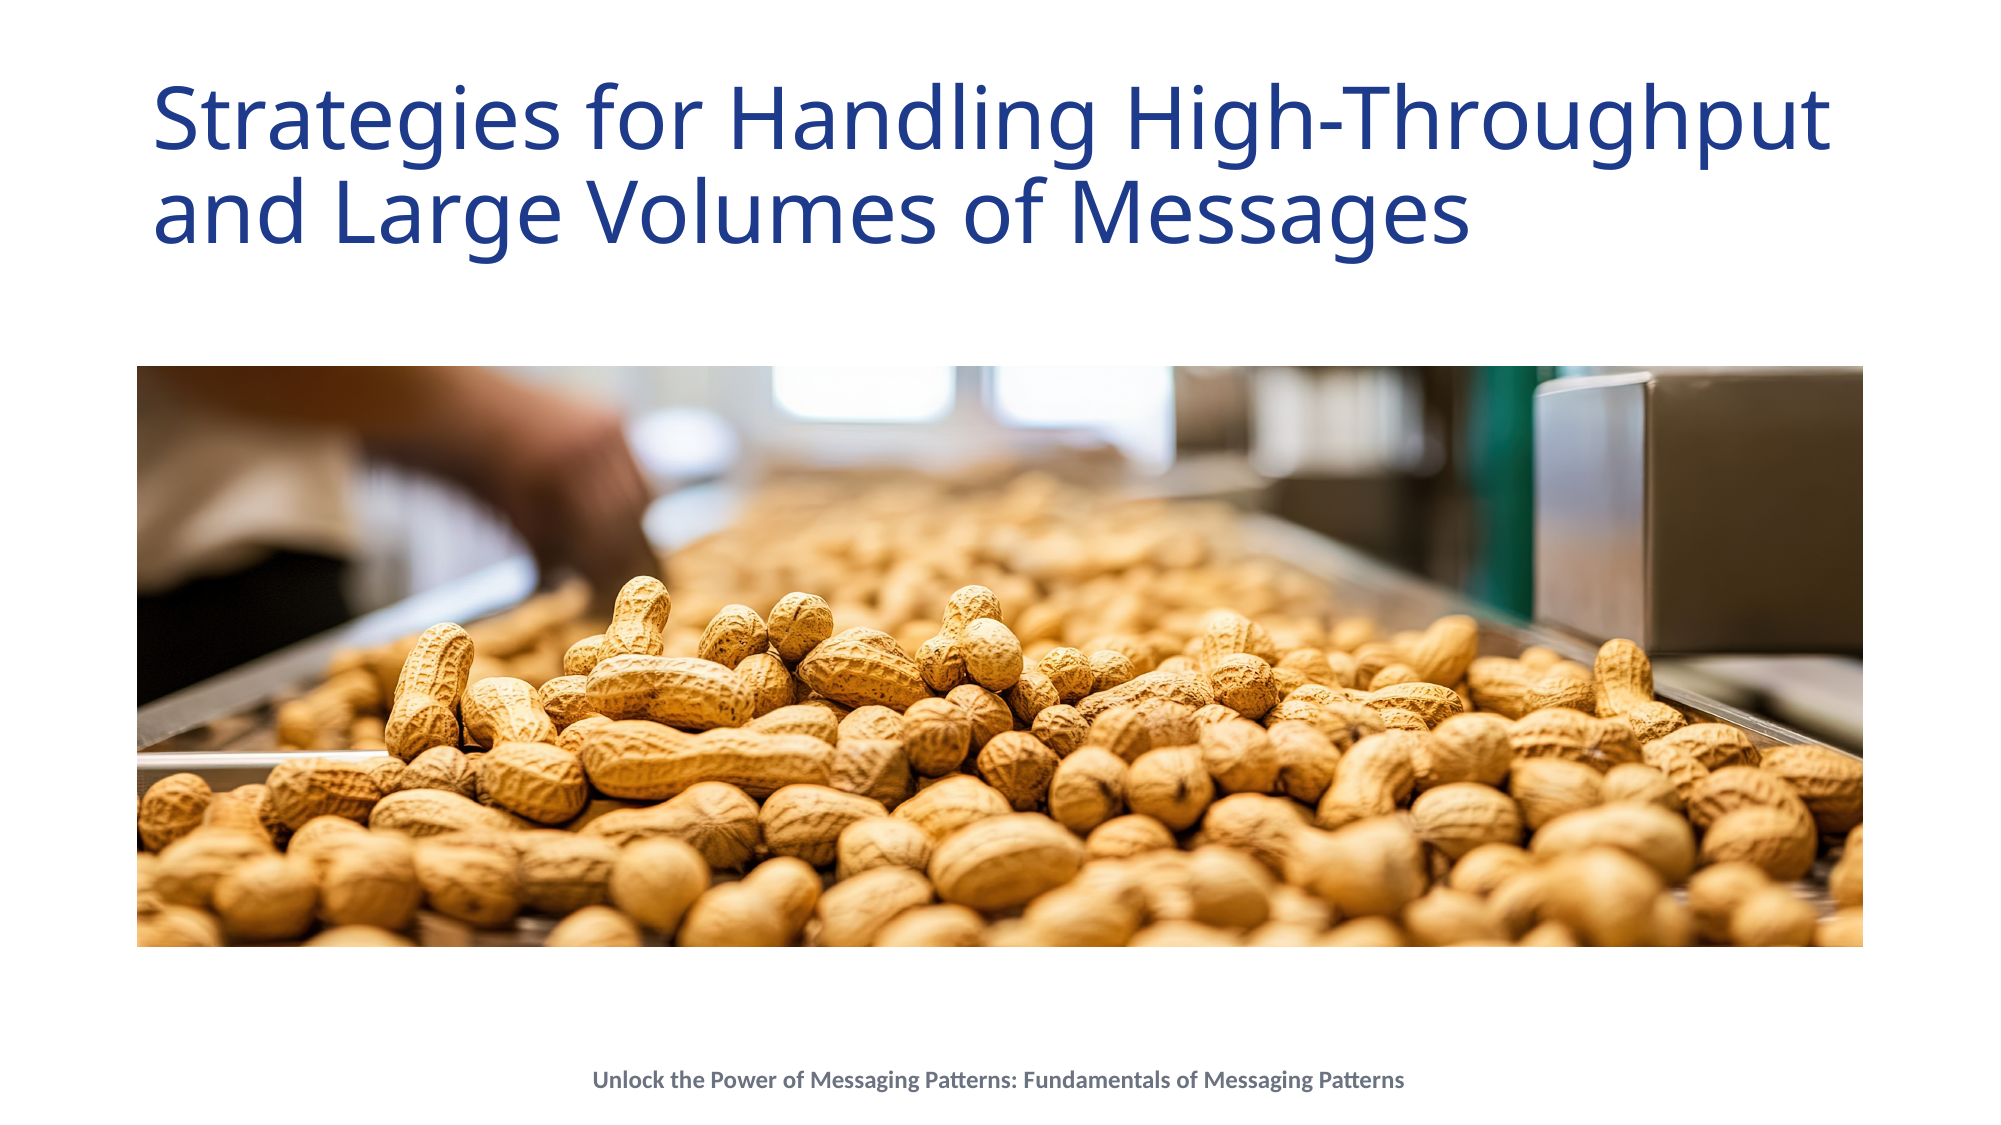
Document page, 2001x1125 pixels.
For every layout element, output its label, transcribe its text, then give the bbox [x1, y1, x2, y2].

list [137, 366, 1863, 947]
title Strategies for Handling High-Throughput and Large Volumes of Messages [137, 59, 1863, 278]
